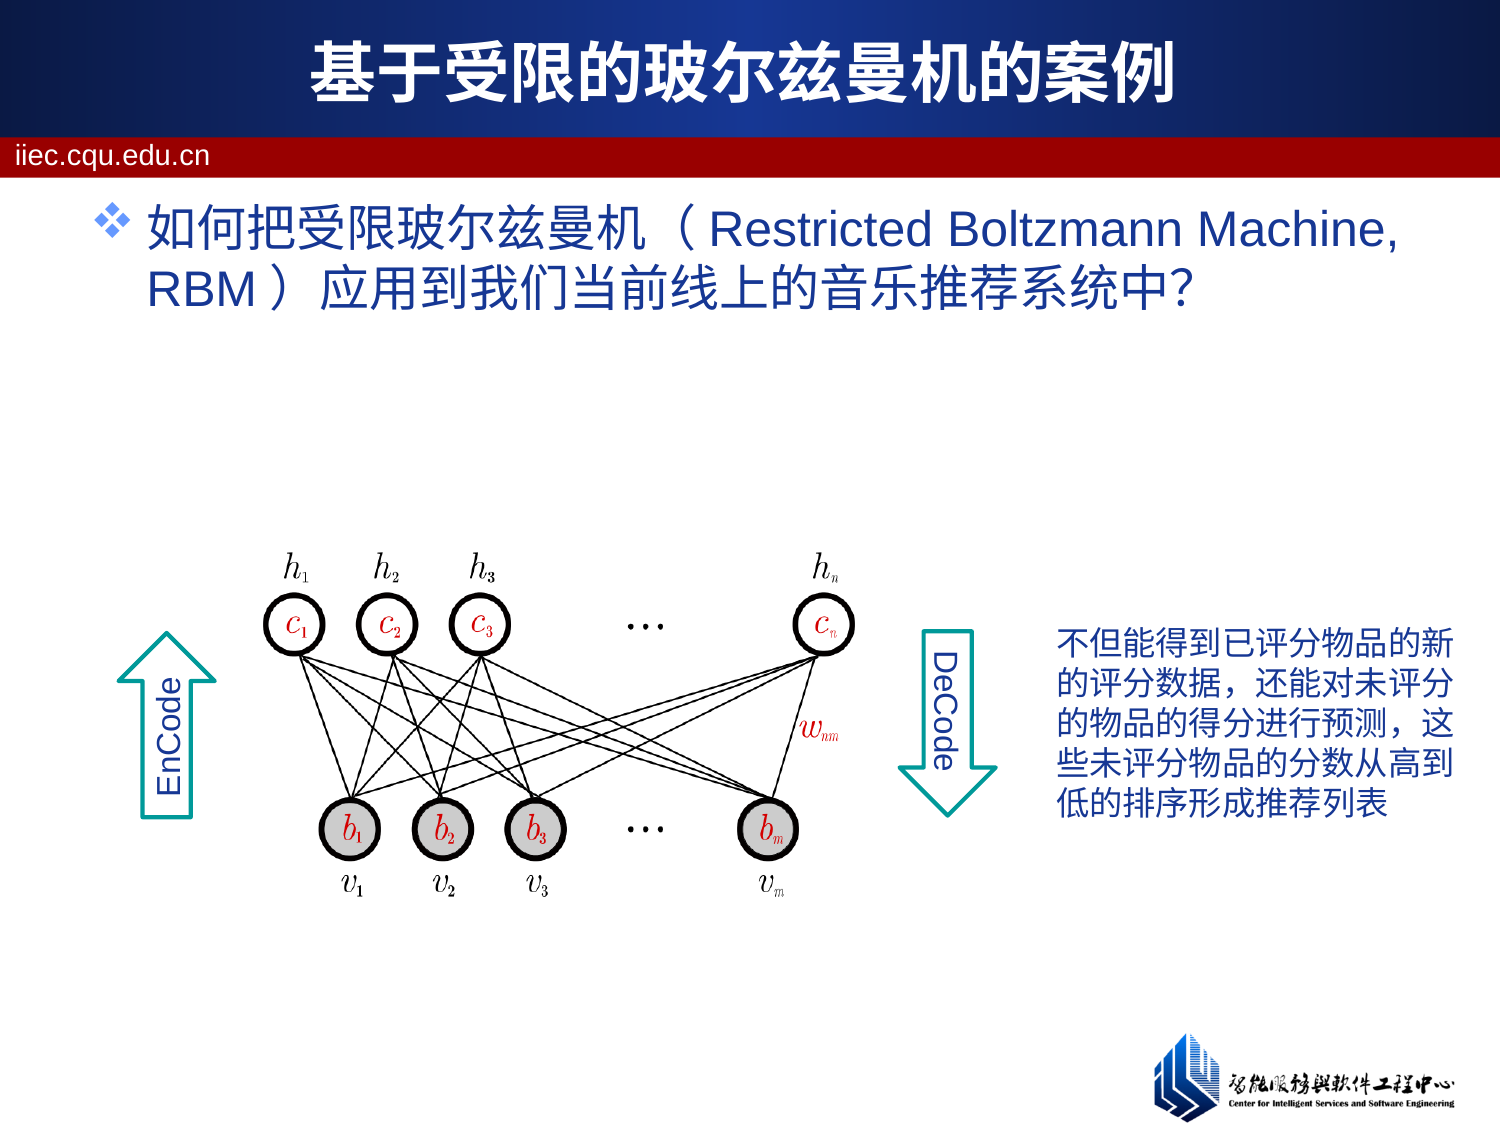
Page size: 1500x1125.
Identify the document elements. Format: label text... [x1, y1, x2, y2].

title 基于受限的玻尔兹曼机的案例 [49, 24, 1438, 118]
text_box 不但能得到已评分物品的新的评分数据，还能对未评分的物品的得分进行预测，这些未评分物品的分数从高到低的排序形成推荐列表 [1041, 614, 1492, 830]
picture [253, 546, 867, 901]
text_box EnCode [116, 630, 217, 820]
text_box DeCode [897, 629, 998, 818]
picture [1148, 1029, 1465, 1125]
list 如何把受限玻尔兹曼机（Restricted Boltzmann Machine, RBM）应用到我们当前线上的音乐推荐系统中？ [74, 188, 1426, 1051]
